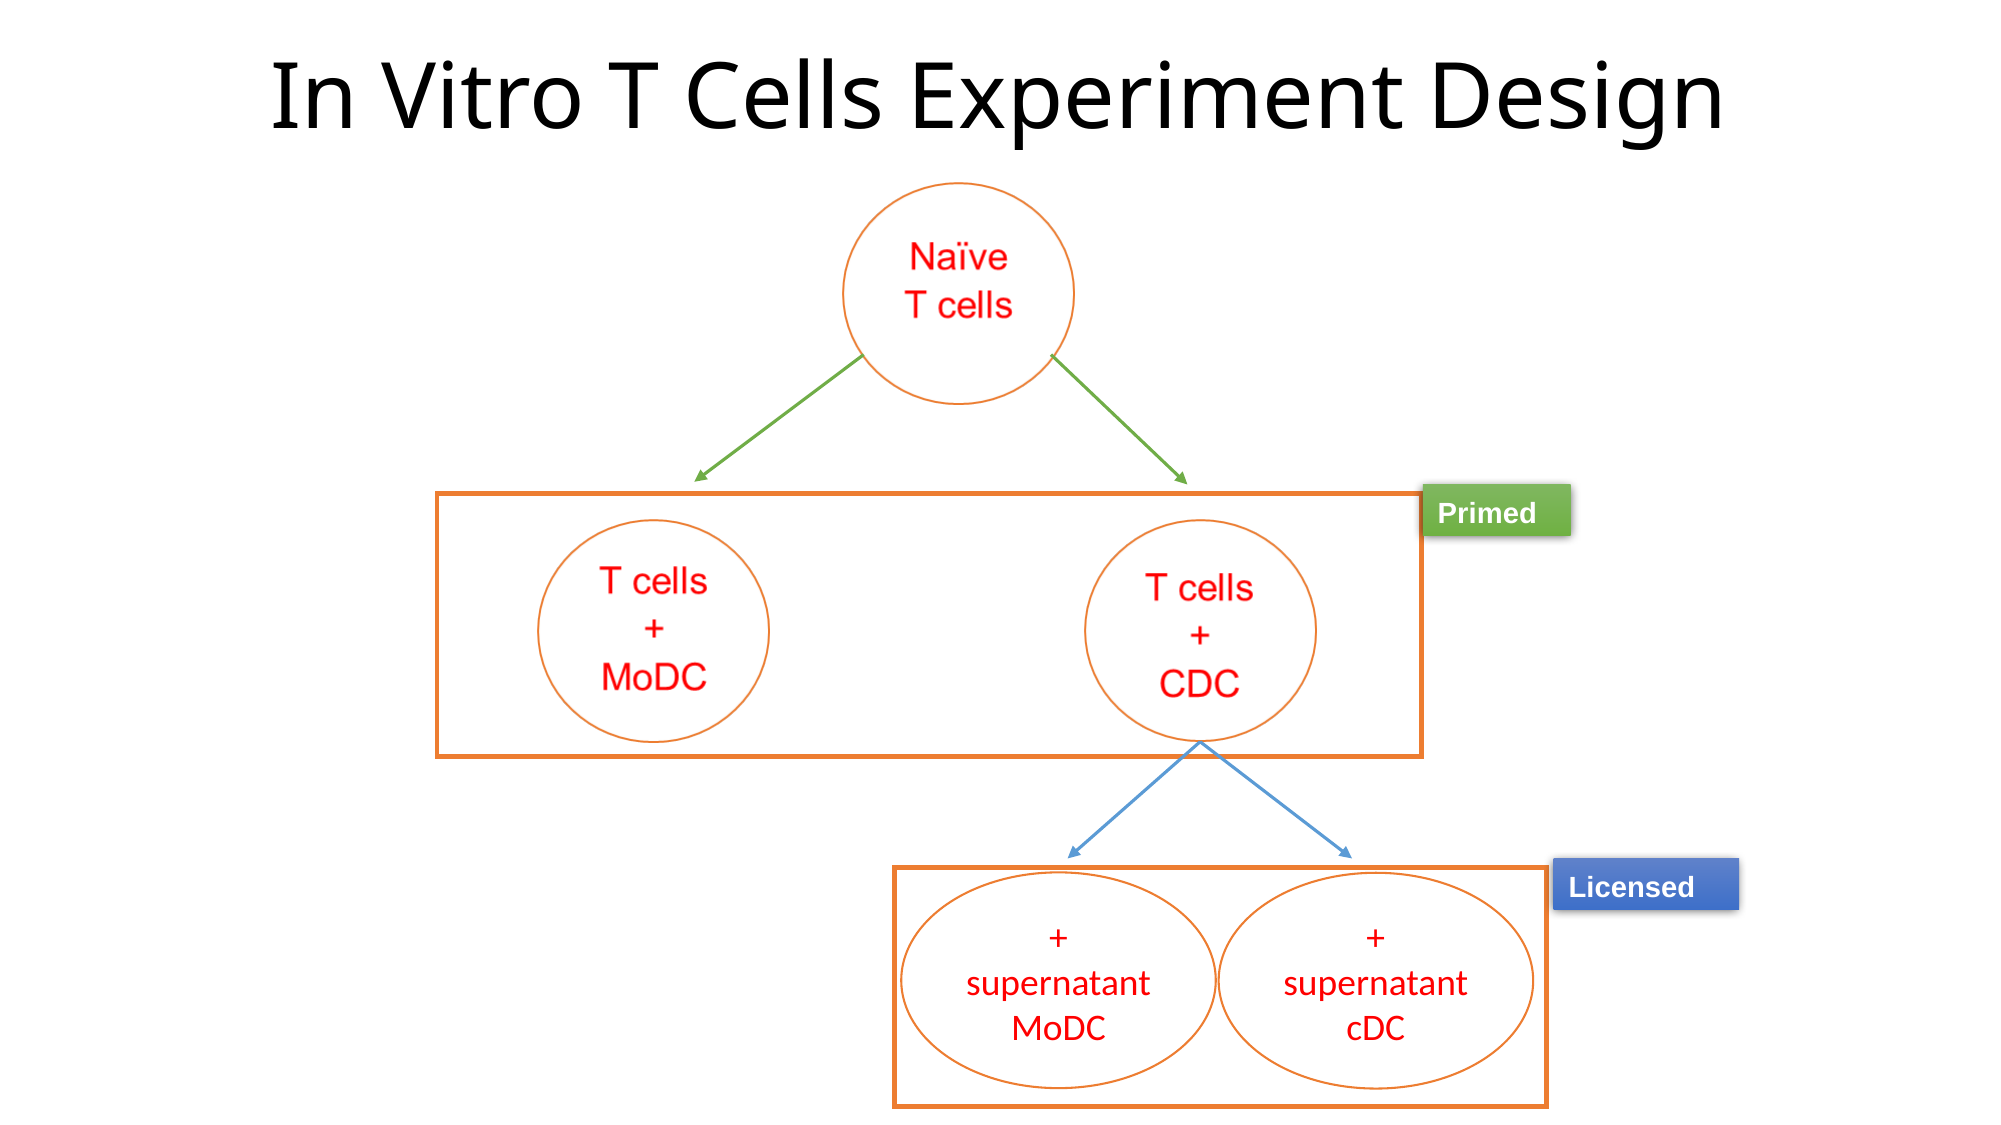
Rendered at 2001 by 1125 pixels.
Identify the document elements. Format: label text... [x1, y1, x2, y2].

text_box Licensed [1553, 858, 1740, 910]
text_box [694, 354, 864, 482]
picture [1084, 519, 1317, 741]
text_box [893, 867, 1548, 1107]
text_box Primed [1422, 484, 1571, 536]
picture [842, 182, 1075, 405]
title In Vitro T Cells Experiment Design [137, 14, 1863, 183]
text_box [436, 493, 1422, 758]
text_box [1050, 354, 1188, 485]
text_box + supernatant MoDC [900, 871, 1217, 1090]
text_box + supernatant cDC [1217, 871, 1535, 1090]
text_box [1201, 741, 1352, 859]
picture [537, 519, 770, 743]
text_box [1067, 741, 1201, 859]
